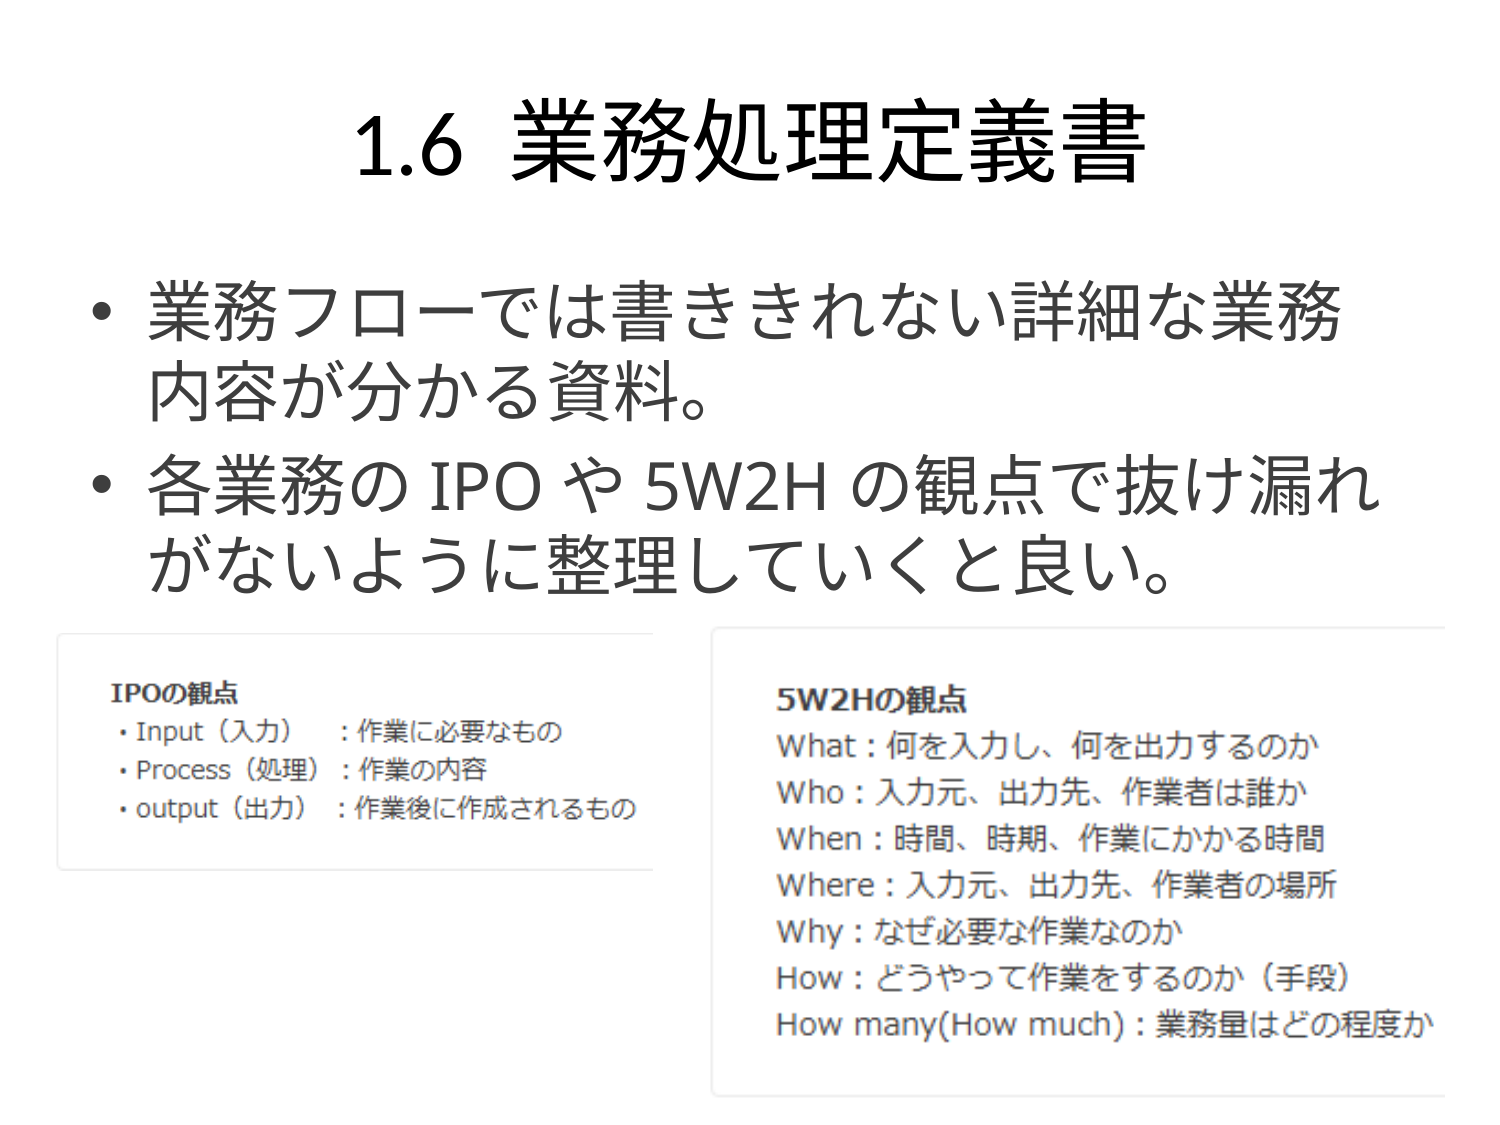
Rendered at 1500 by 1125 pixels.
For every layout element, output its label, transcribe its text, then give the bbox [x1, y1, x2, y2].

title 1.6 業務処理定義書 [75, 45, 1425, 233]
list 業務フローでは書ききれない詳細な業務内容が分かる資料。 各業務のIPOや5W2Hの観点で抜け漏れがないように整理していくと良い。 [75, 262, 1425, 1005]
picture [708, 625, 1445, 1100]
picture [55, 633, 653, 872]
